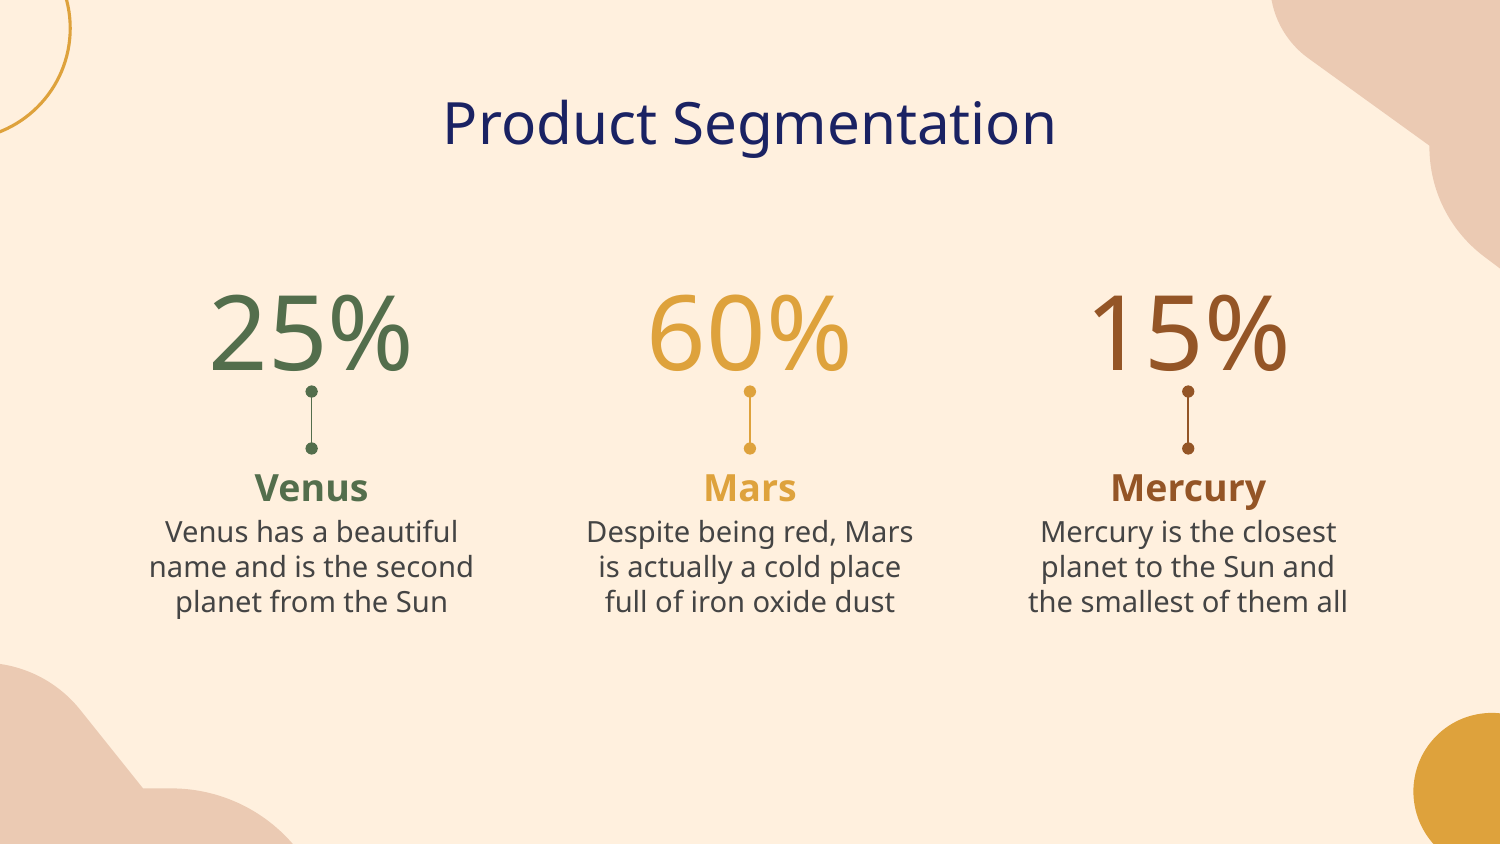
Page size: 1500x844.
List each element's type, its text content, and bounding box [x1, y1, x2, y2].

title Product Segmentation [116, 71, 1383, 166]
title Mars [564, 448, 936, 498]
title Venus [126, 448, 497, 498]
subtitle Venus has a beautiful name and is the second planet from the Sun [126, 498, 497, 619]
subtitle Despite being red, Mars is actually a cold place full of iron oxide dust [564, 498, 936, 619]
title 25% [126, 251, 497, 392]
subtitle Mercury is the closest planet to the Sun and the smallest of them all [1003, 498, 1374, 619]
title 60% [564, 251, 936, 392]
title 15% [1003, 251, 1374, 392]
title Mercury [1003, 448, 1374, 498]
table_cell [745, 442, 754, 453]
